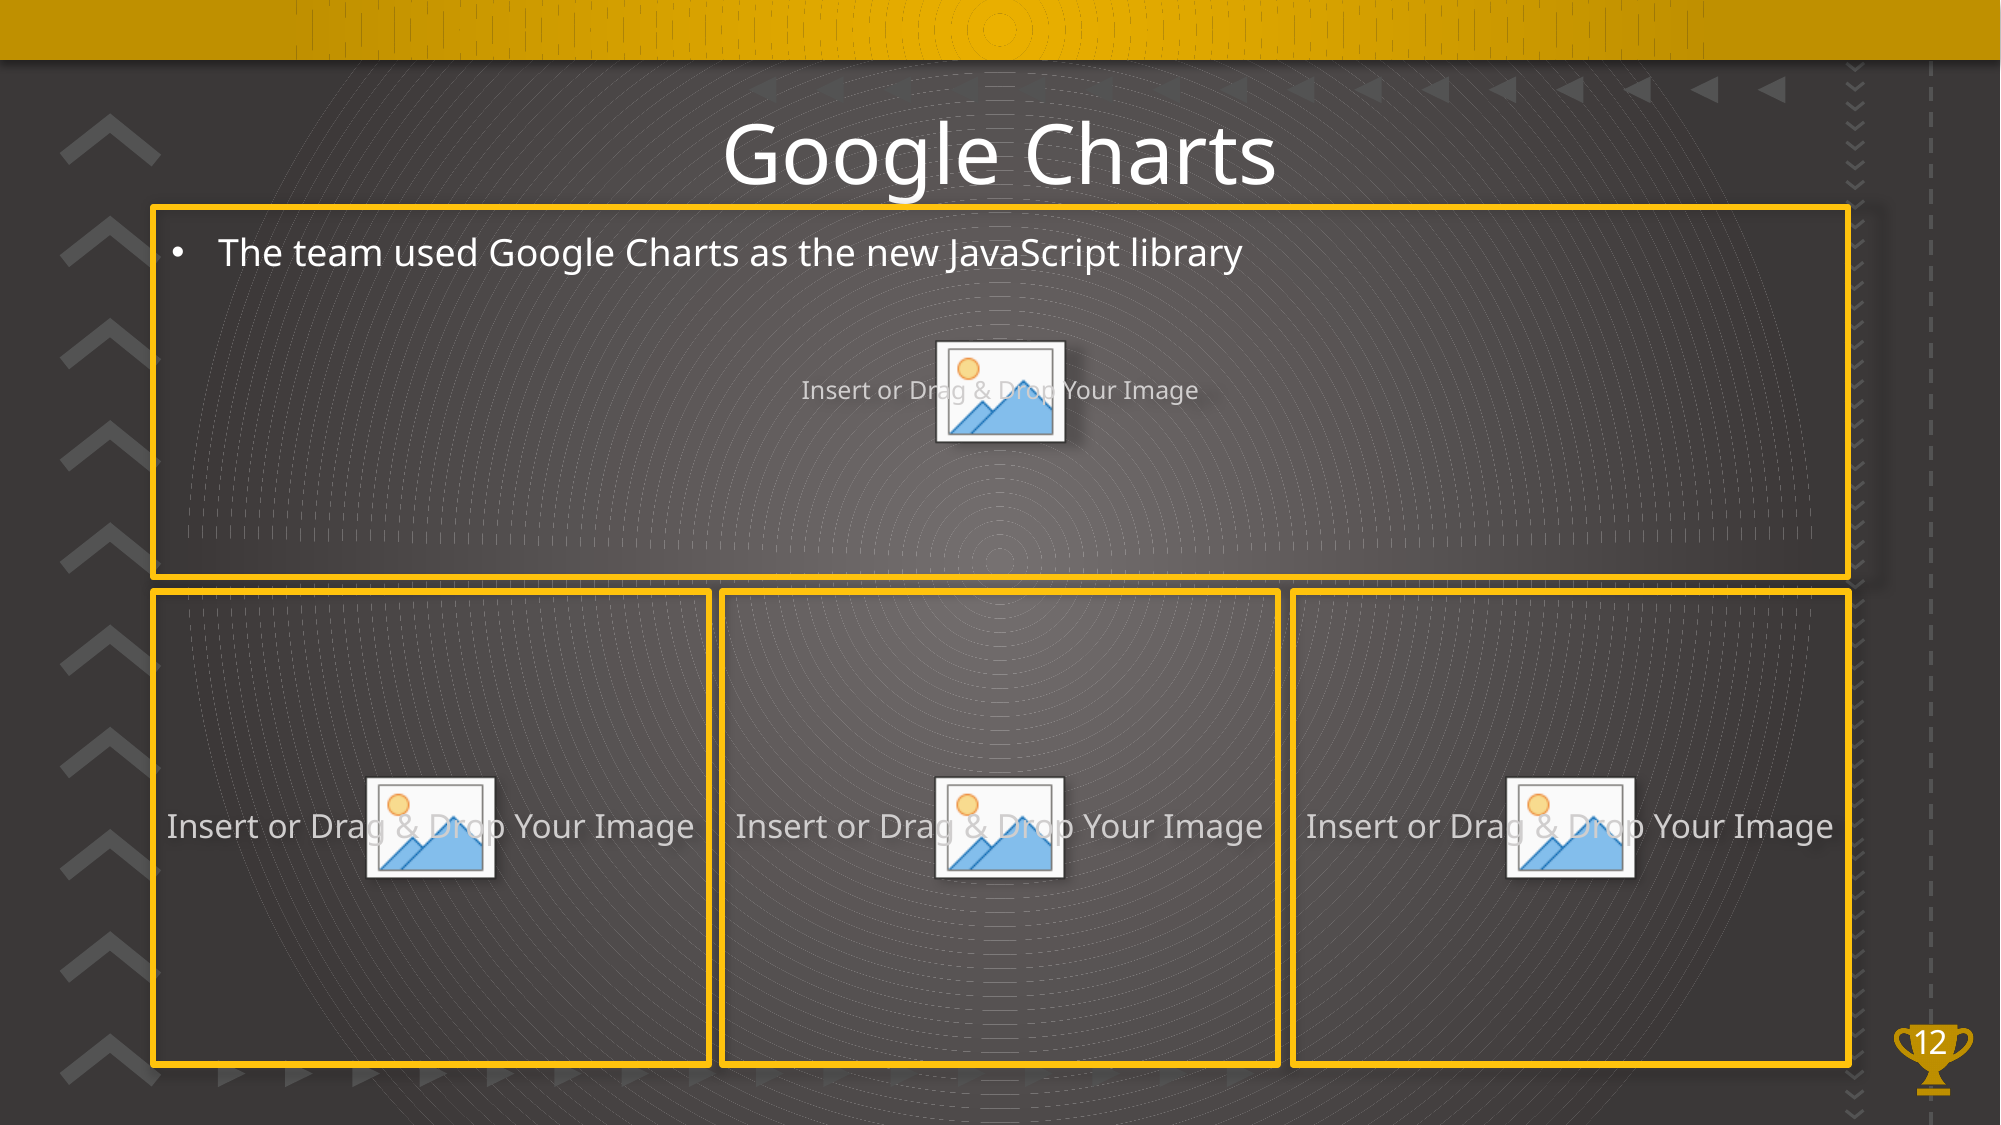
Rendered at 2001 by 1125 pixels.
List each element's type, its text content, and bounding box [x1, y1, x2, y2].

picture [1889, 1015, 1978, 1105]
title Google Charts [0, 59, 2000, 257]
picture [1295, 594, 1846, 1062]
picture [156, 594, 706, 1062]
picture [156, 210, 1845, 575]
picture [725, 594, 1275, 1062]
slide_number 12 [1512, 1014, 1963, 1074]
